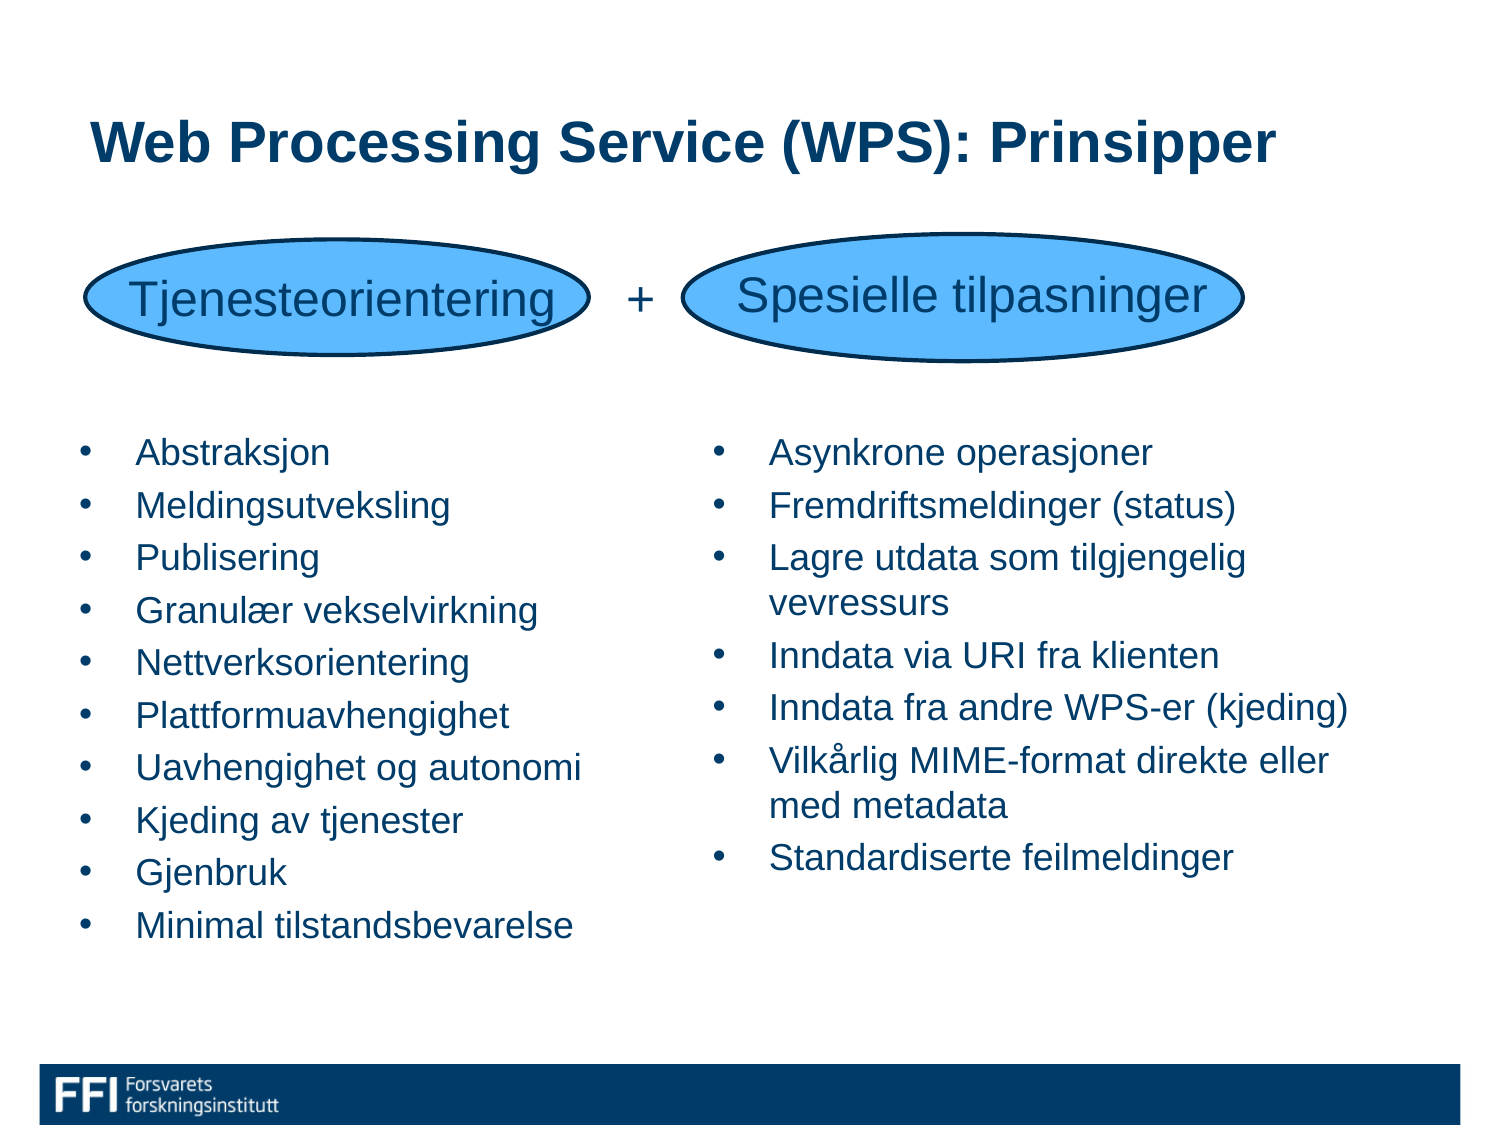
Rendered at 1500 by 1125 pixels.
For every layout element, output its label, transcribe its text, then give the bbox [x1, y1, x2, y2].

title Web Processing Service (WPS): Prinsipper [75, 45, 1425, 233]
text_box [575, 275, 591, 319]
text_box Asynkrone operasjoner Fremdriftsmeldinger (status) Lagre utdata som tilgjengelig vevressurs Inndata via URI fra klienten Inndata fra andre WPS-er (kjeding) Vilkårlig MIME-format direkte eller med metadata Standardiserte feilmeldinger [697, 420, 1400, 965]
text_box Tjenesteorientering [114, 259, 575, 394]
text_box [1224, 272, 1246, 323]
text_box + [611, 259, 671, 334]
picture [0, 1064, 1500, 1125]
text_box Abstraksjon Meldingsutveksling Publisering Granulær vekselvirkning Nettverksorientering Plattformuavhengighet Uavhengighet og autonomi Kjeding av tjenester Gjenbruk Minimal tilstandsbevarelse [64, 420, 671, 988]
text_box [746, 233, 1180, 255]
text_box [139, 237, 535, 259]
text_box [680, 262, 1207, 364]
text_box [83, 267, 114, 327]
text_box Spesielle tilpasninger [722, 255, 1224, 331]
